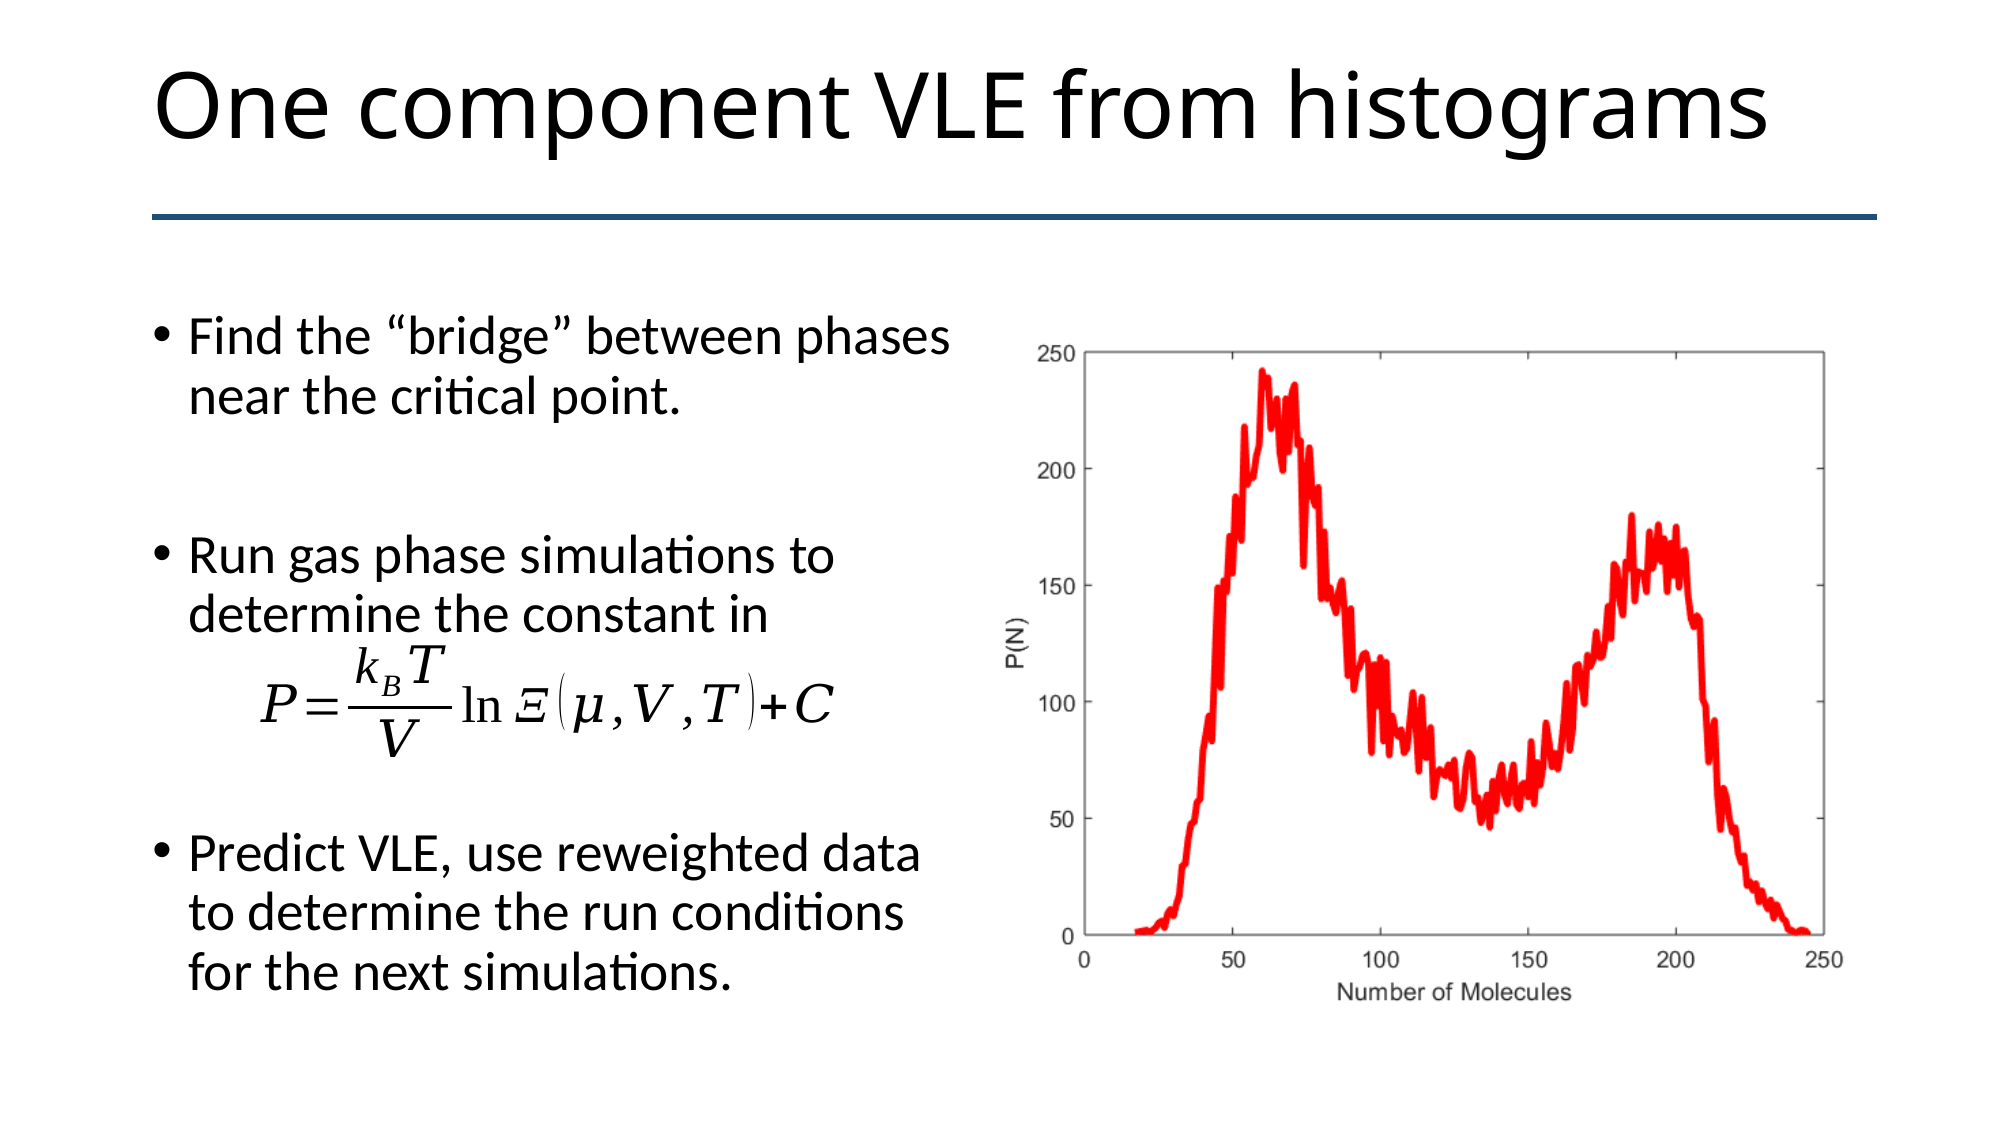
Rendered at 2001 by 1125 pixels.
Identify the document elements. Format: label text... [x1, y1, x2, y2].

list Find the “bridge” between phases near the critical point. Run gas phase simulations to determine the constant in Predict VLE, use reweighted data to determine the run conditions for the next simulations. [137, 299, 961, 1014]
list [961, 299, 1914, 1014]
title One component VLE from histograms [137, 0, 1863, 218]
